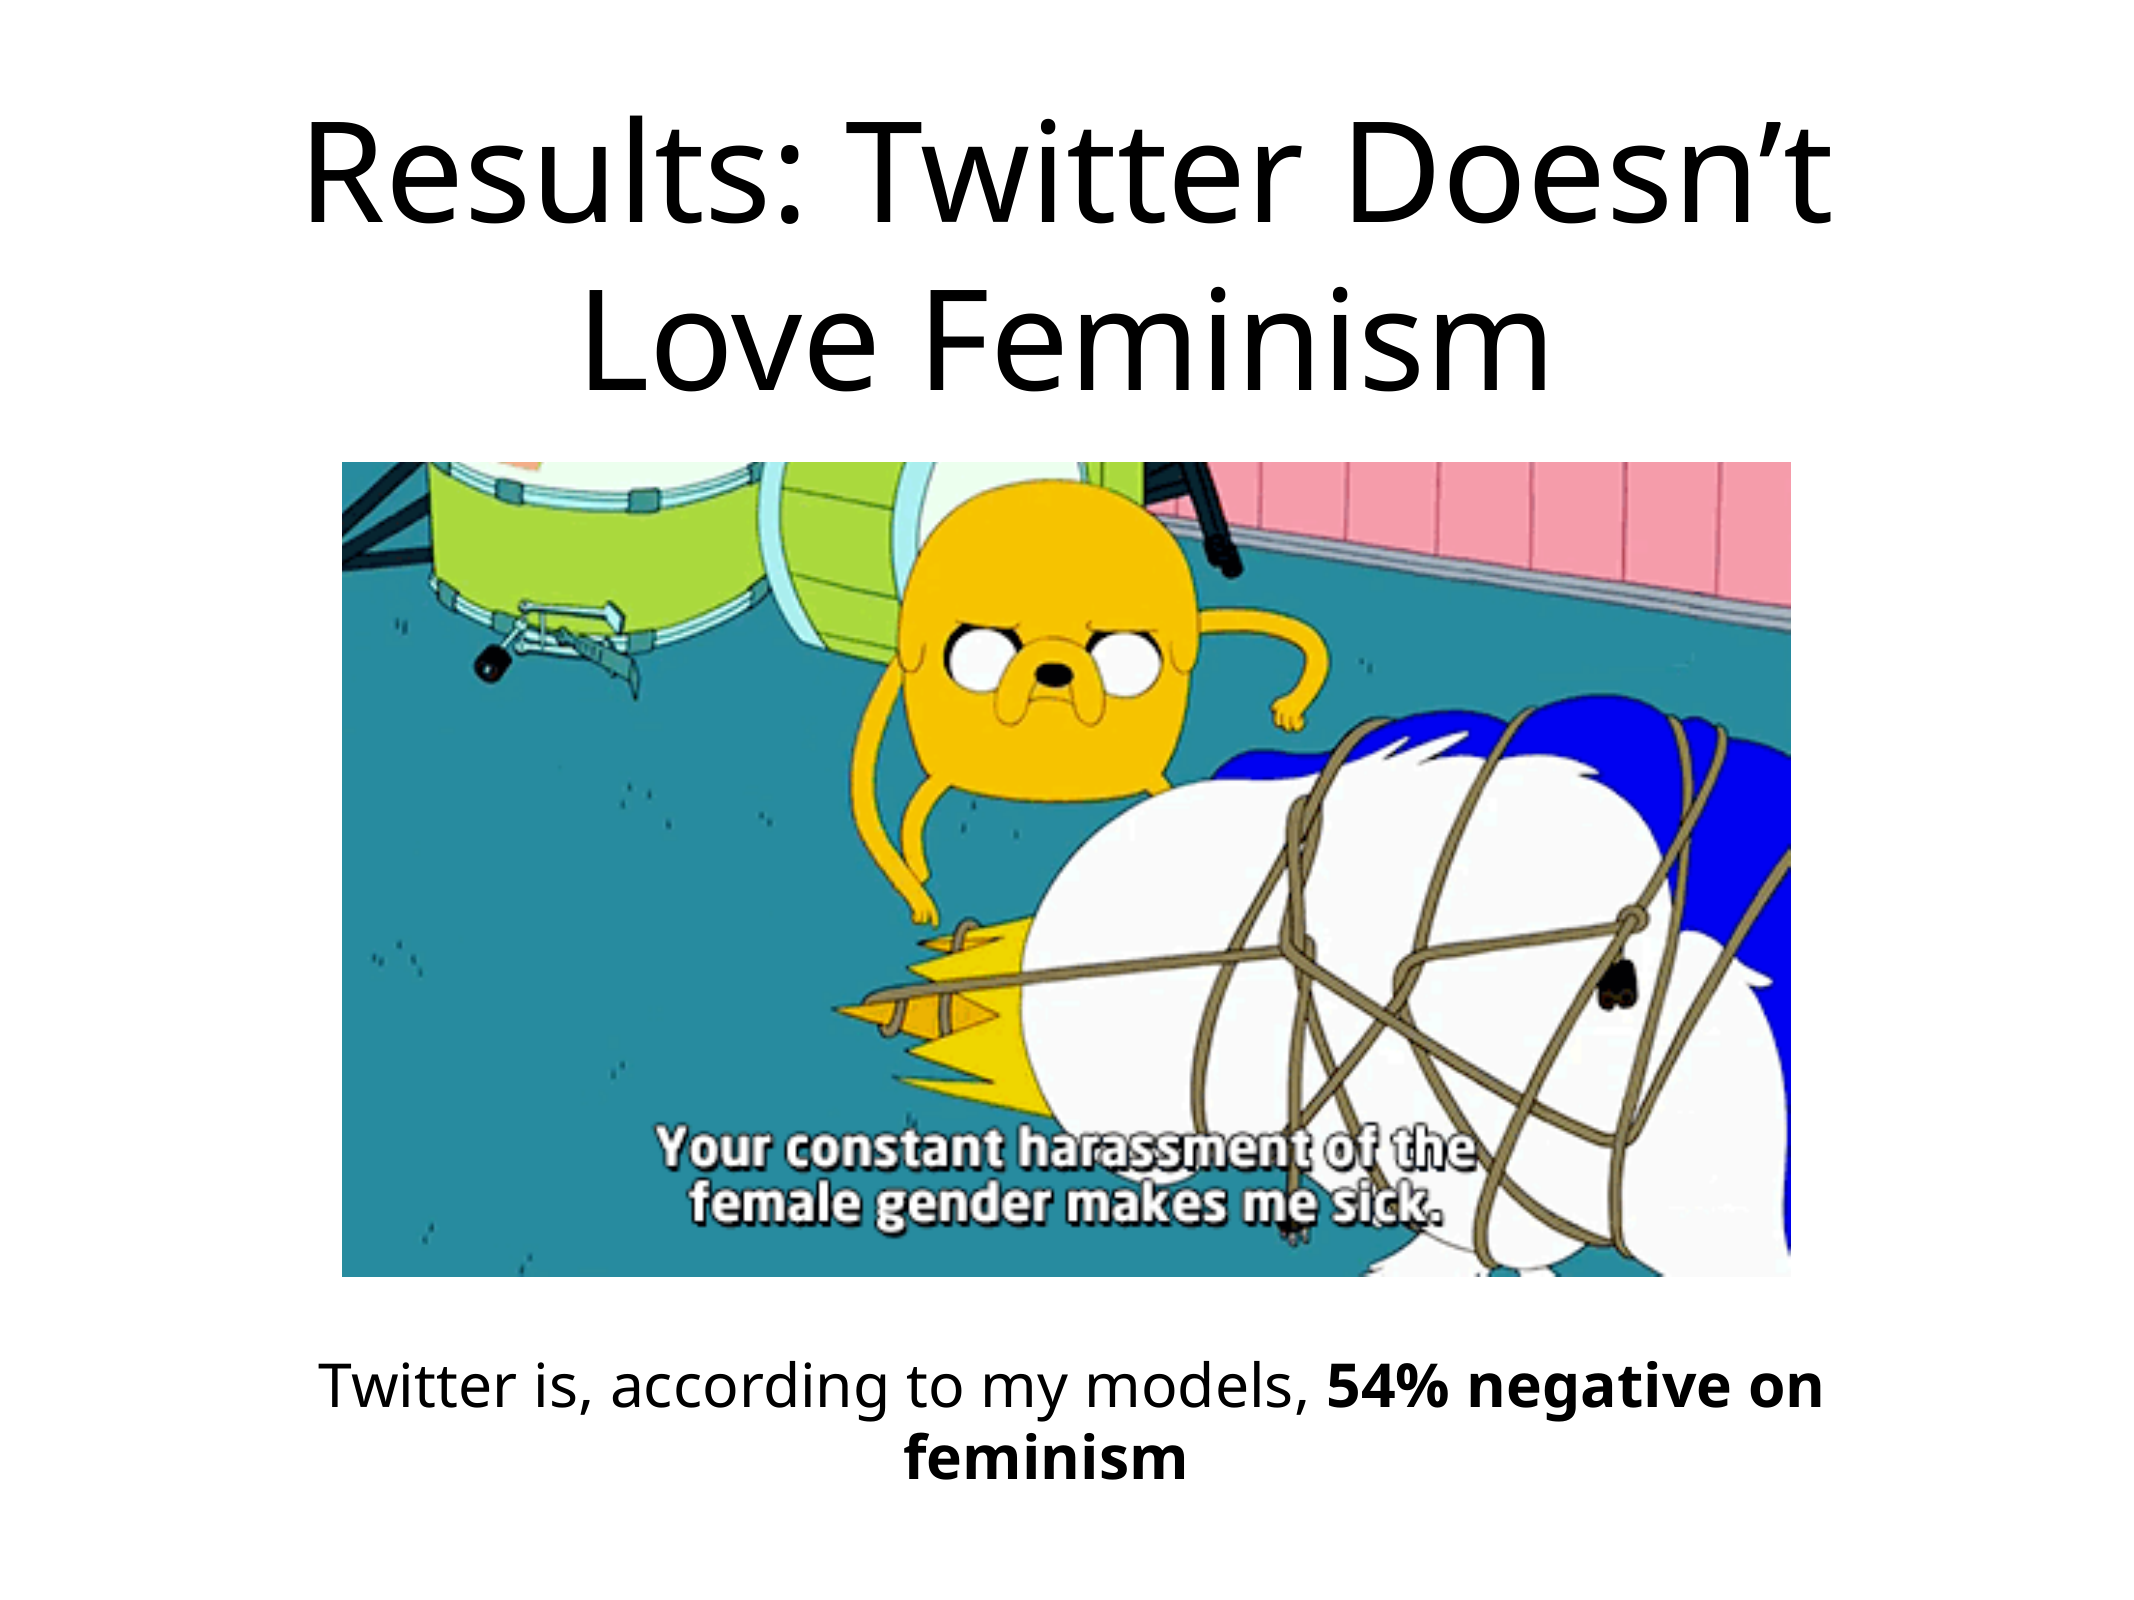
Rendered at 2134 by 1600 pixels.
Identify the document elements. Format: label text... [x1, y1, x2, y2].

title Results: Twitter Doesn’t Love Feminism [155, 72, 1978, 428]
list Twitter is, according to my models, 54% negative on feminism [155, 1234, 1953, 1467]
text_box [341, 461, 1792, 1278]
